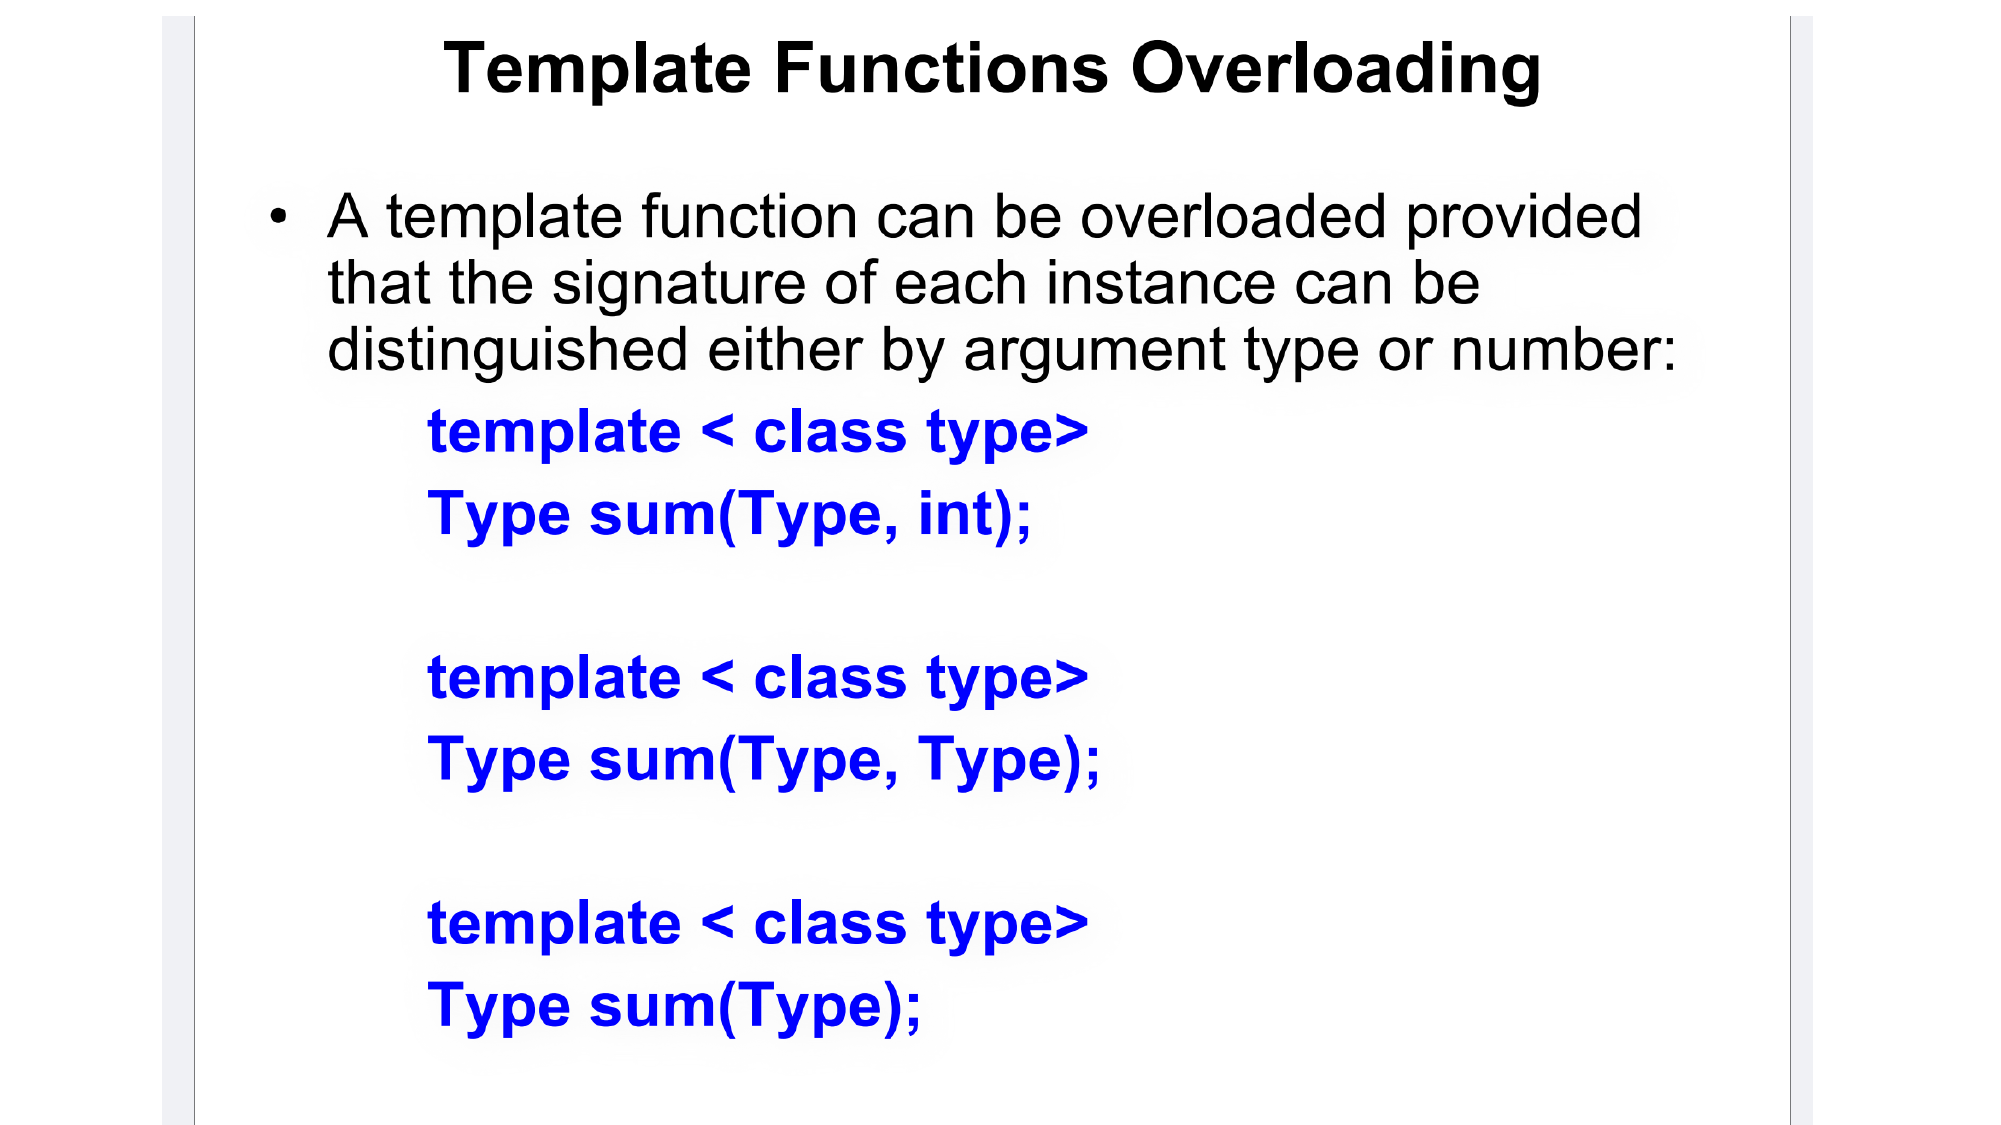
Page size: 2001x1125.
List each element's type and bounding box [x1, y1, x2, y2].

picture [162, 16, 1813, 1125]
